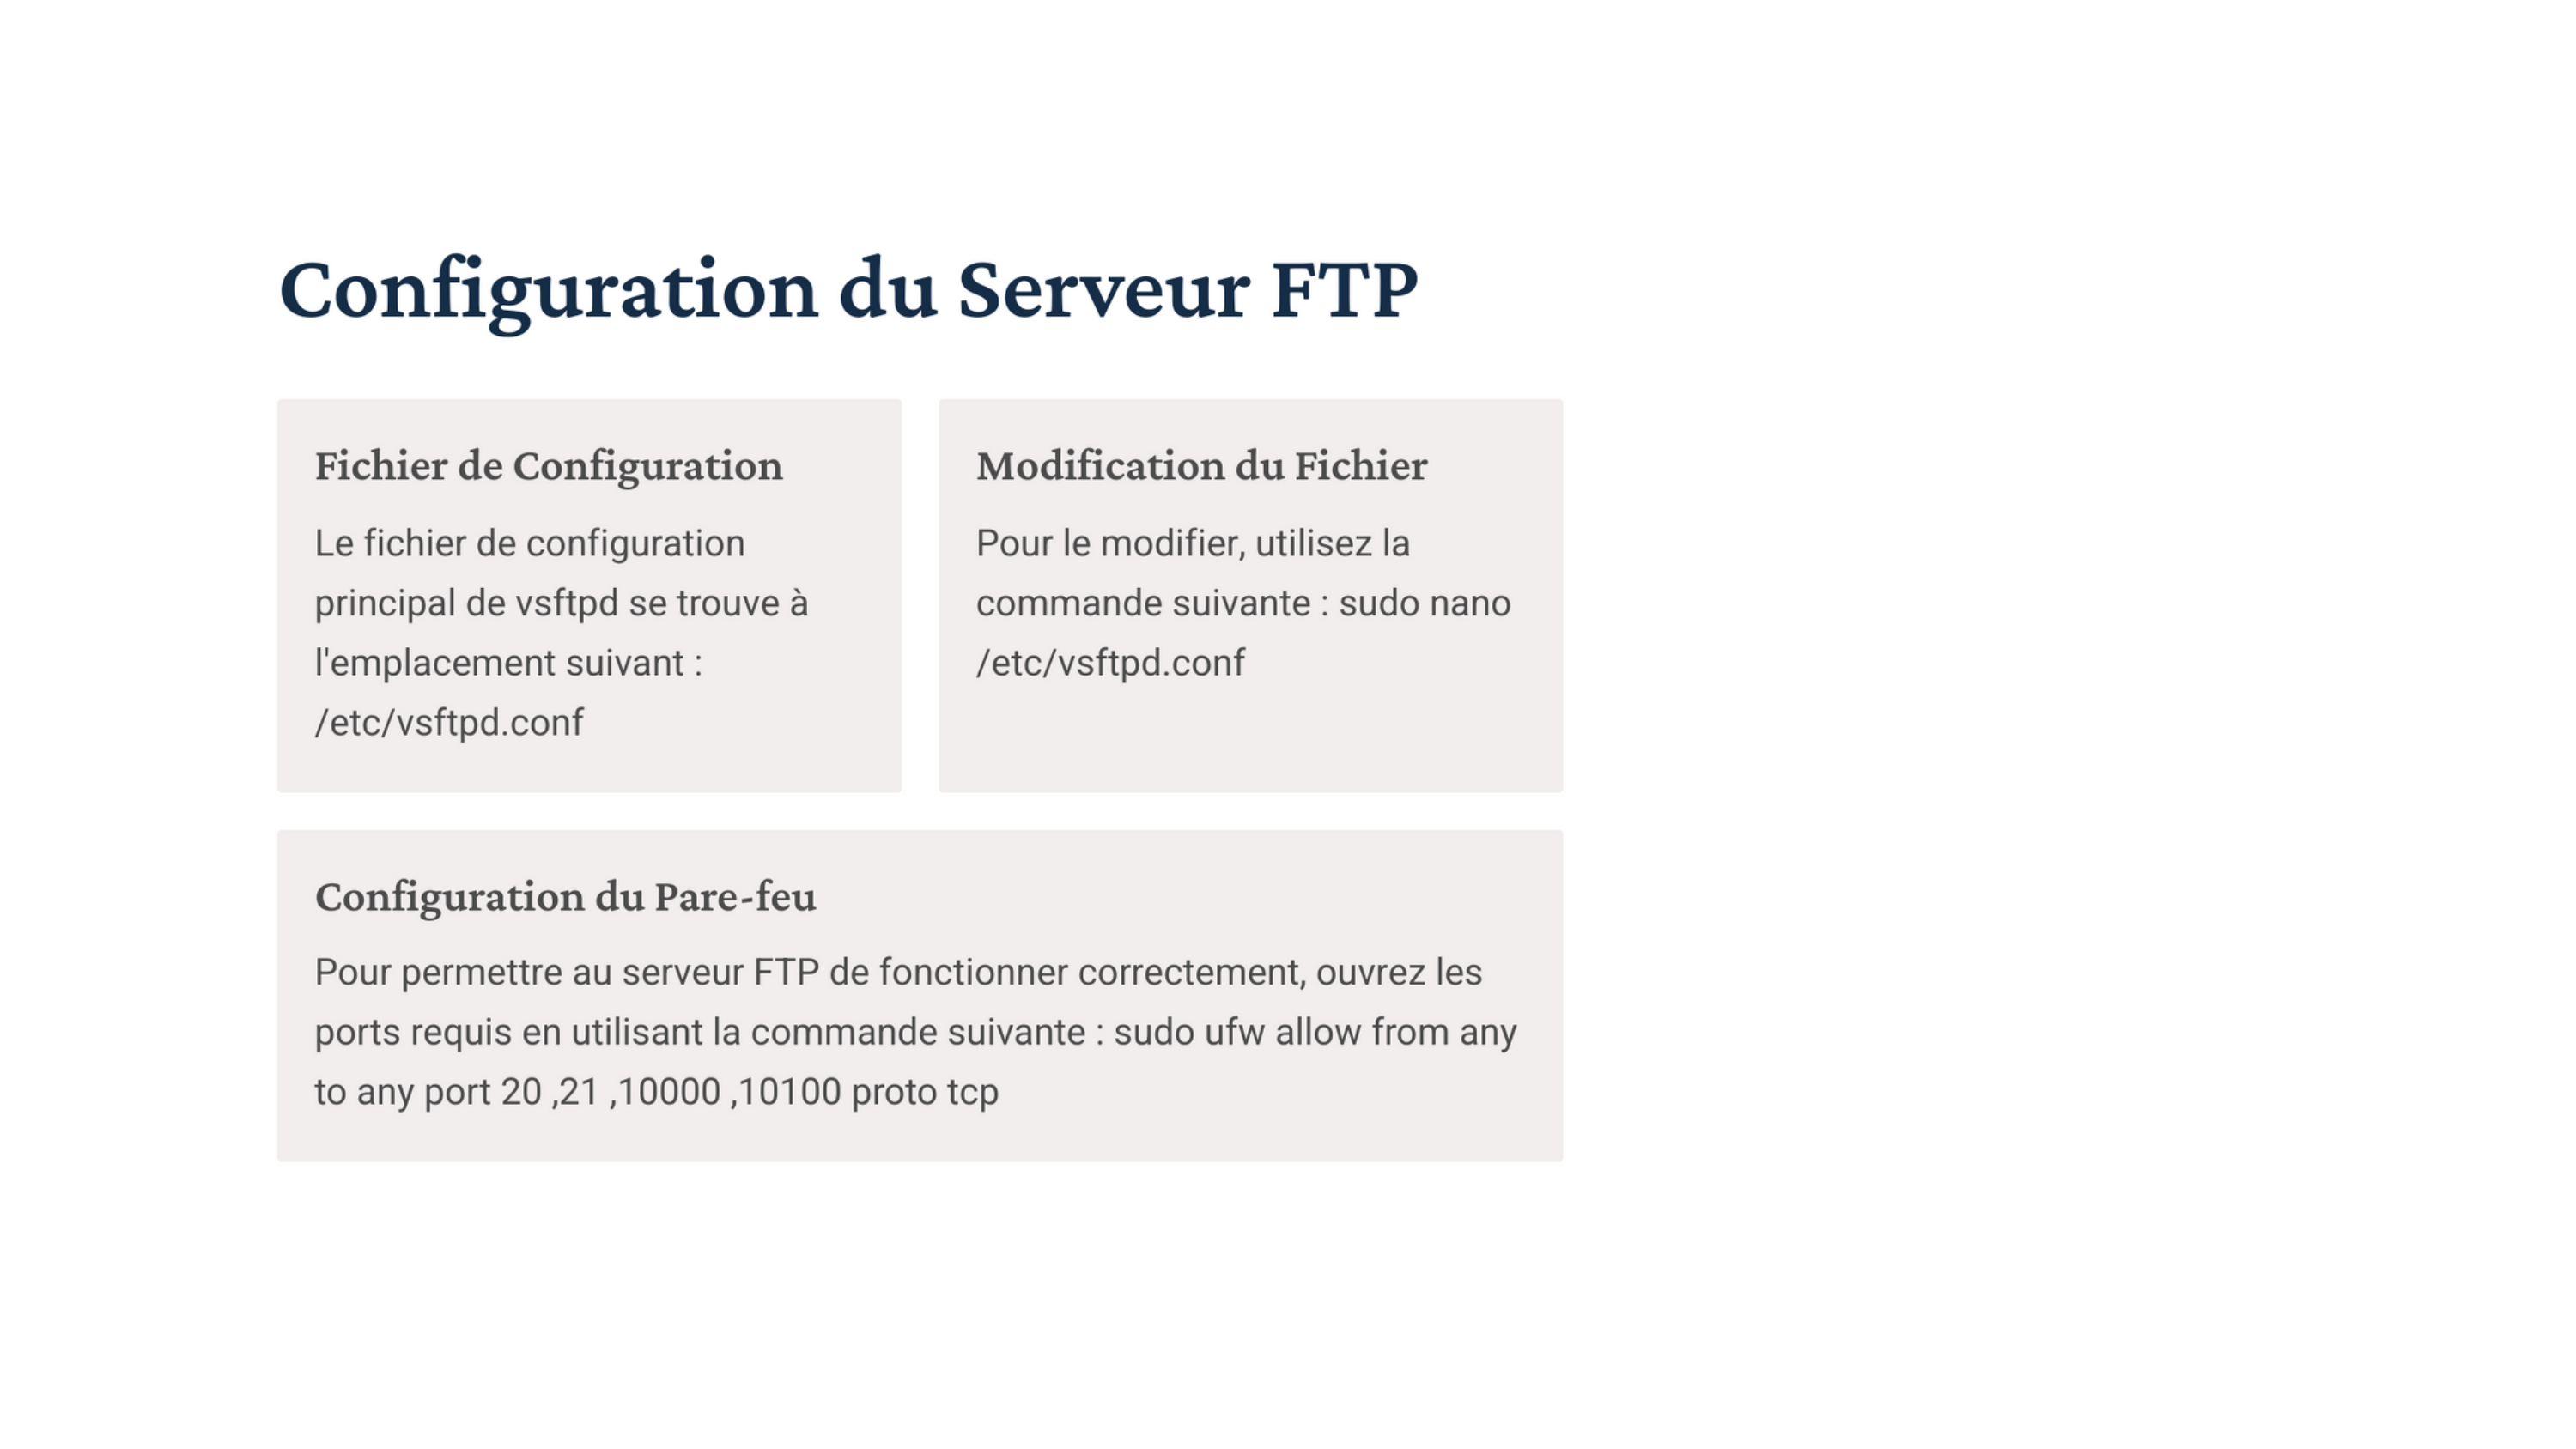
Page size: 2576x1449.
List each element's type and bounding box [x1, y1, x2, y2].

text_box [0, 0, 1693, 1273]
